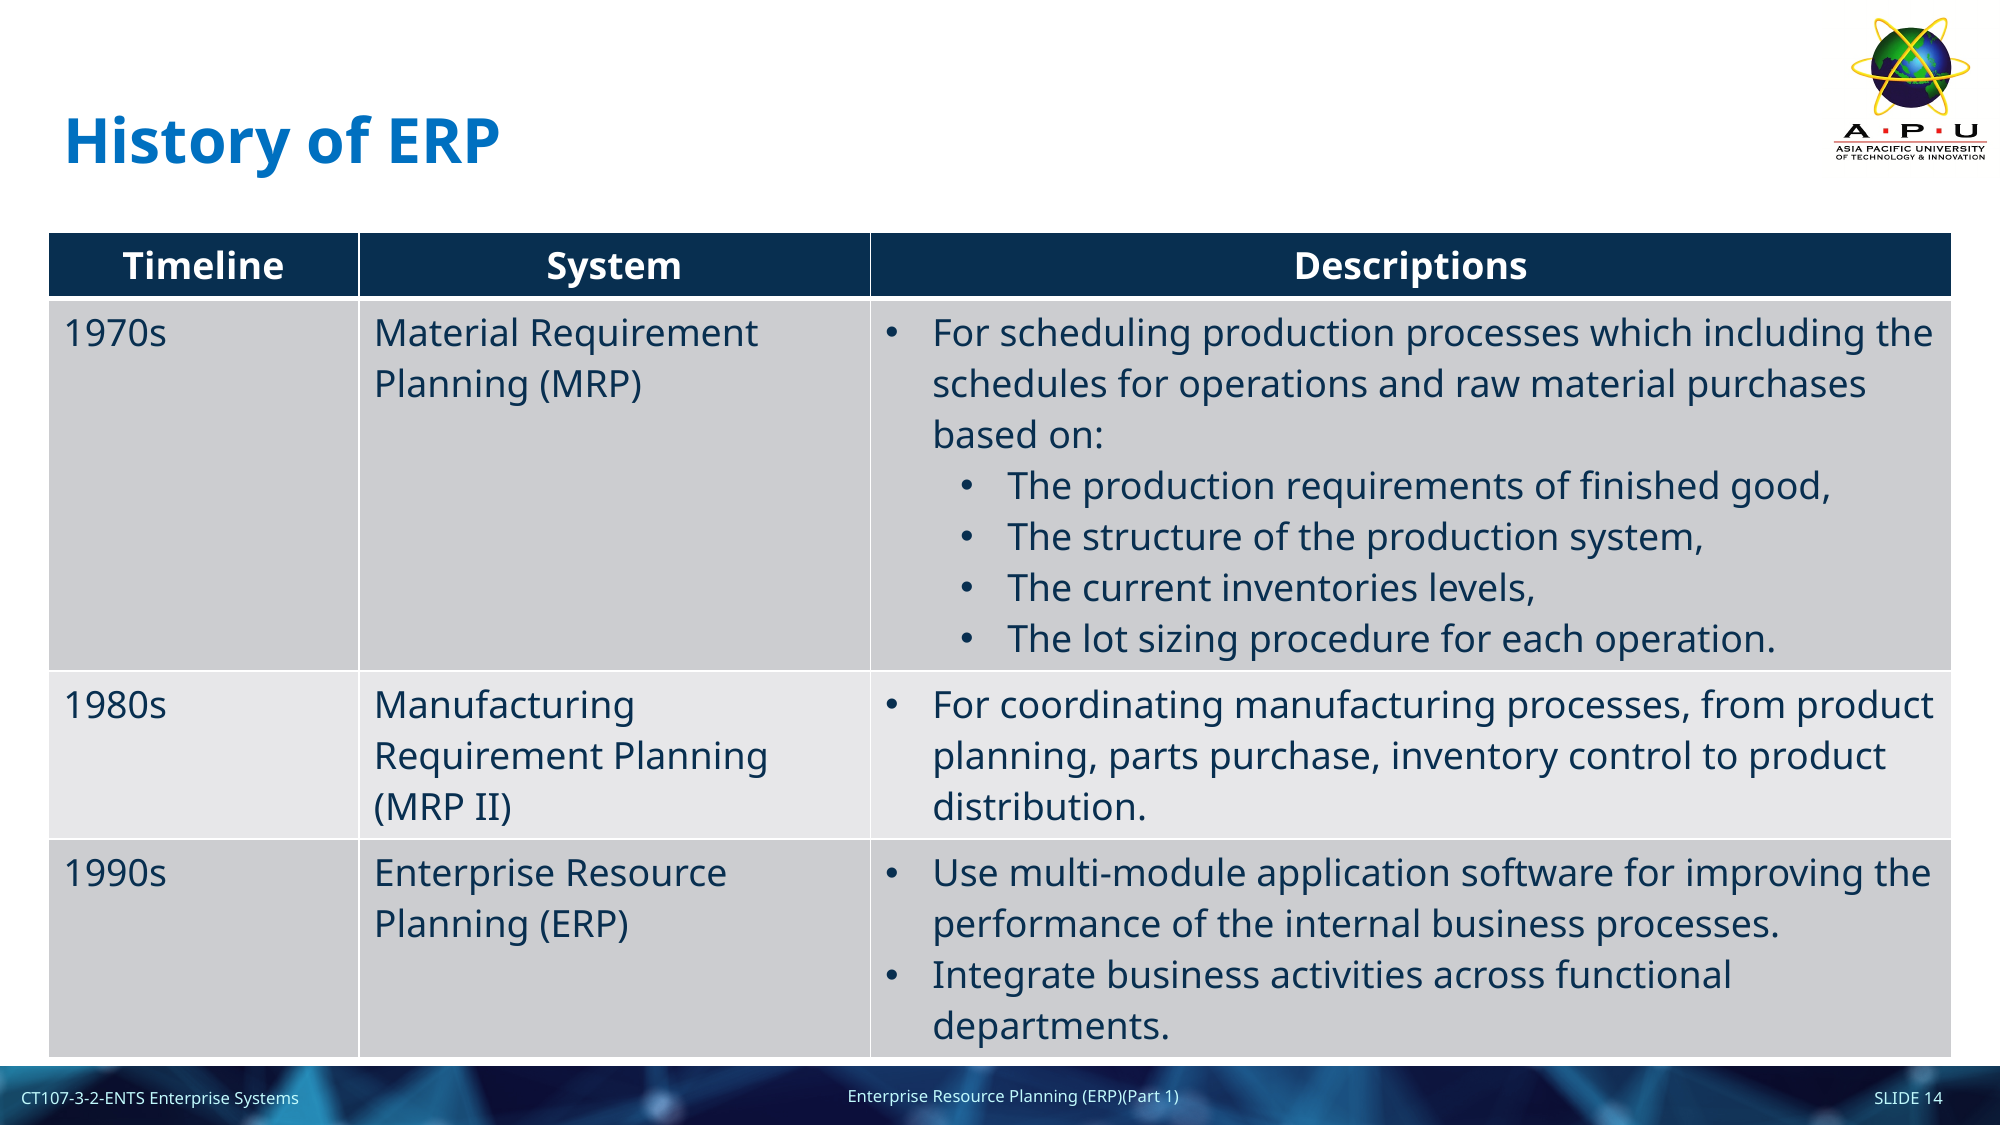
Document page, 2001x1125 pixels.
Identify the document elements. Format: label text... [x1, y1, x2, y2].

table_cell Material Requirement Planning (MRP) [360, 301, 870, 670]
table_cell Use multi-module application software for improving the performance of the internal business processes. Integrate business activities across functional departments. [871, 840, 1951, 1057]
table_cell For scheduling production processes which including the schedules for operations and raw material purchases based on: The production requirements of finished good, The structure of the production system, The current inventories levels, The lot sizing procedure for each operation. [871, 301, 1951, 670]
table_header System [360, 233, 870, 296]
table_cell For coordinating manufacturing processes, from product planning, parts purchase, inventory control to product distribution. [871, 672, 1951, 838]
table_header Descriptions [871, 233, 1951, 296]
table_cell Manufacturing Requirement Planning (MRP II) [360, 672, 870, 838]
table_cell 1990s [49, 840, 358, 1057]
picture [0, 1066, 2000, 1125]
table_header Timeline [49, 233, 358, 296]
picture [1822, 0, 2000, 178]
table_cell Enterprise Resource Planning (ERP) [360, 840, 870, 1057]
title History of ERP [48, 45, 1764, 232]
table_cell 1980s [49, 672, 358, 838]
table_cell 1970s [49, 301, 358, 670]
